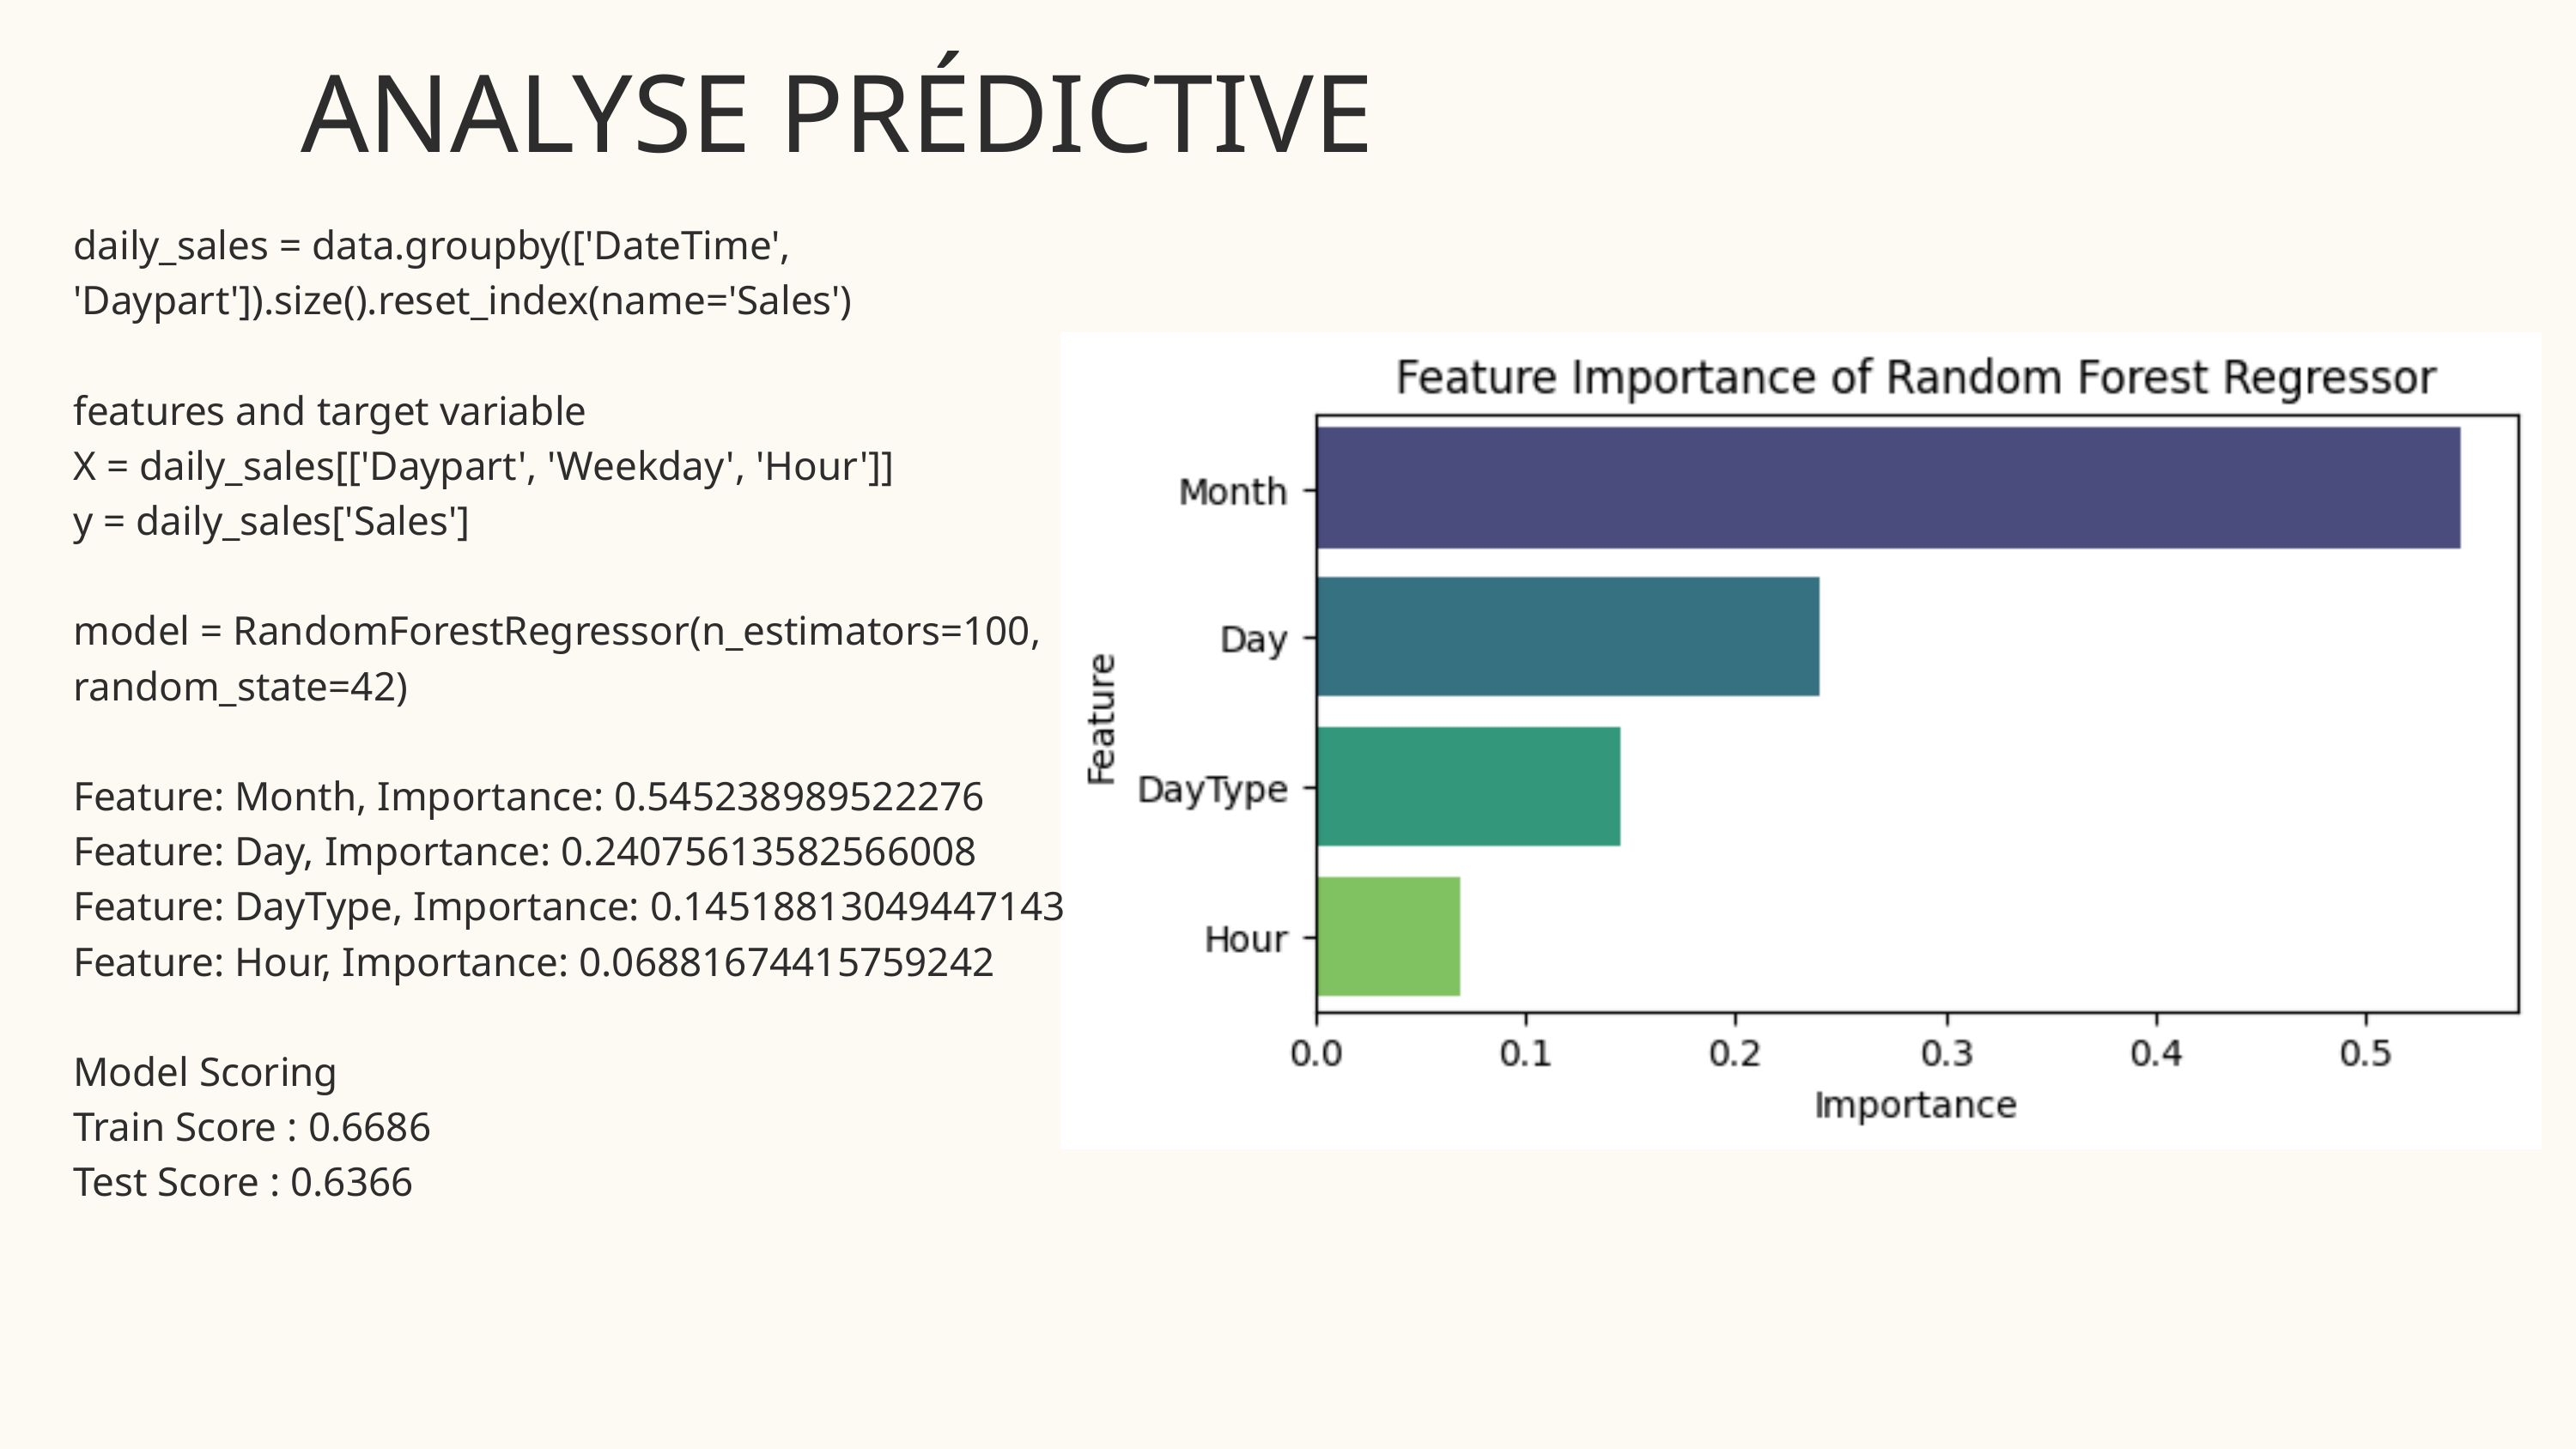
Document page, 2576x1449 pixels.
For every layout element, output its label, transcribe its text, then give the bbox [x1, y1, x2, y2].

text_box daily_sales = data.groupby(['DateTime', 'Daypart']).size().reset_index(name='Sales') features and target variable X = daily_sales[['Daypart', 'Weekday', 'Hour']] y = daily_sales['Sales'] model = RandomForestRegressor(n_estimators=100, random_state=42) Feature: Month, Importance: 0.545238989522276 Feature: Day, Importance: 0.24075613582566008 Feature: DayType, Importance: 0.14518813049447143 Feature: Hour, Importance: 0.06881674415759242 Model Scoring Train Score : 0.6686 Test Score : 0.6366 [73, 212, 1288, 1267]
text_box [1288, 332, 2542, 1149]
text_box ANALYSE PRÉDICTIVE [301, 67, 2275, 174]
